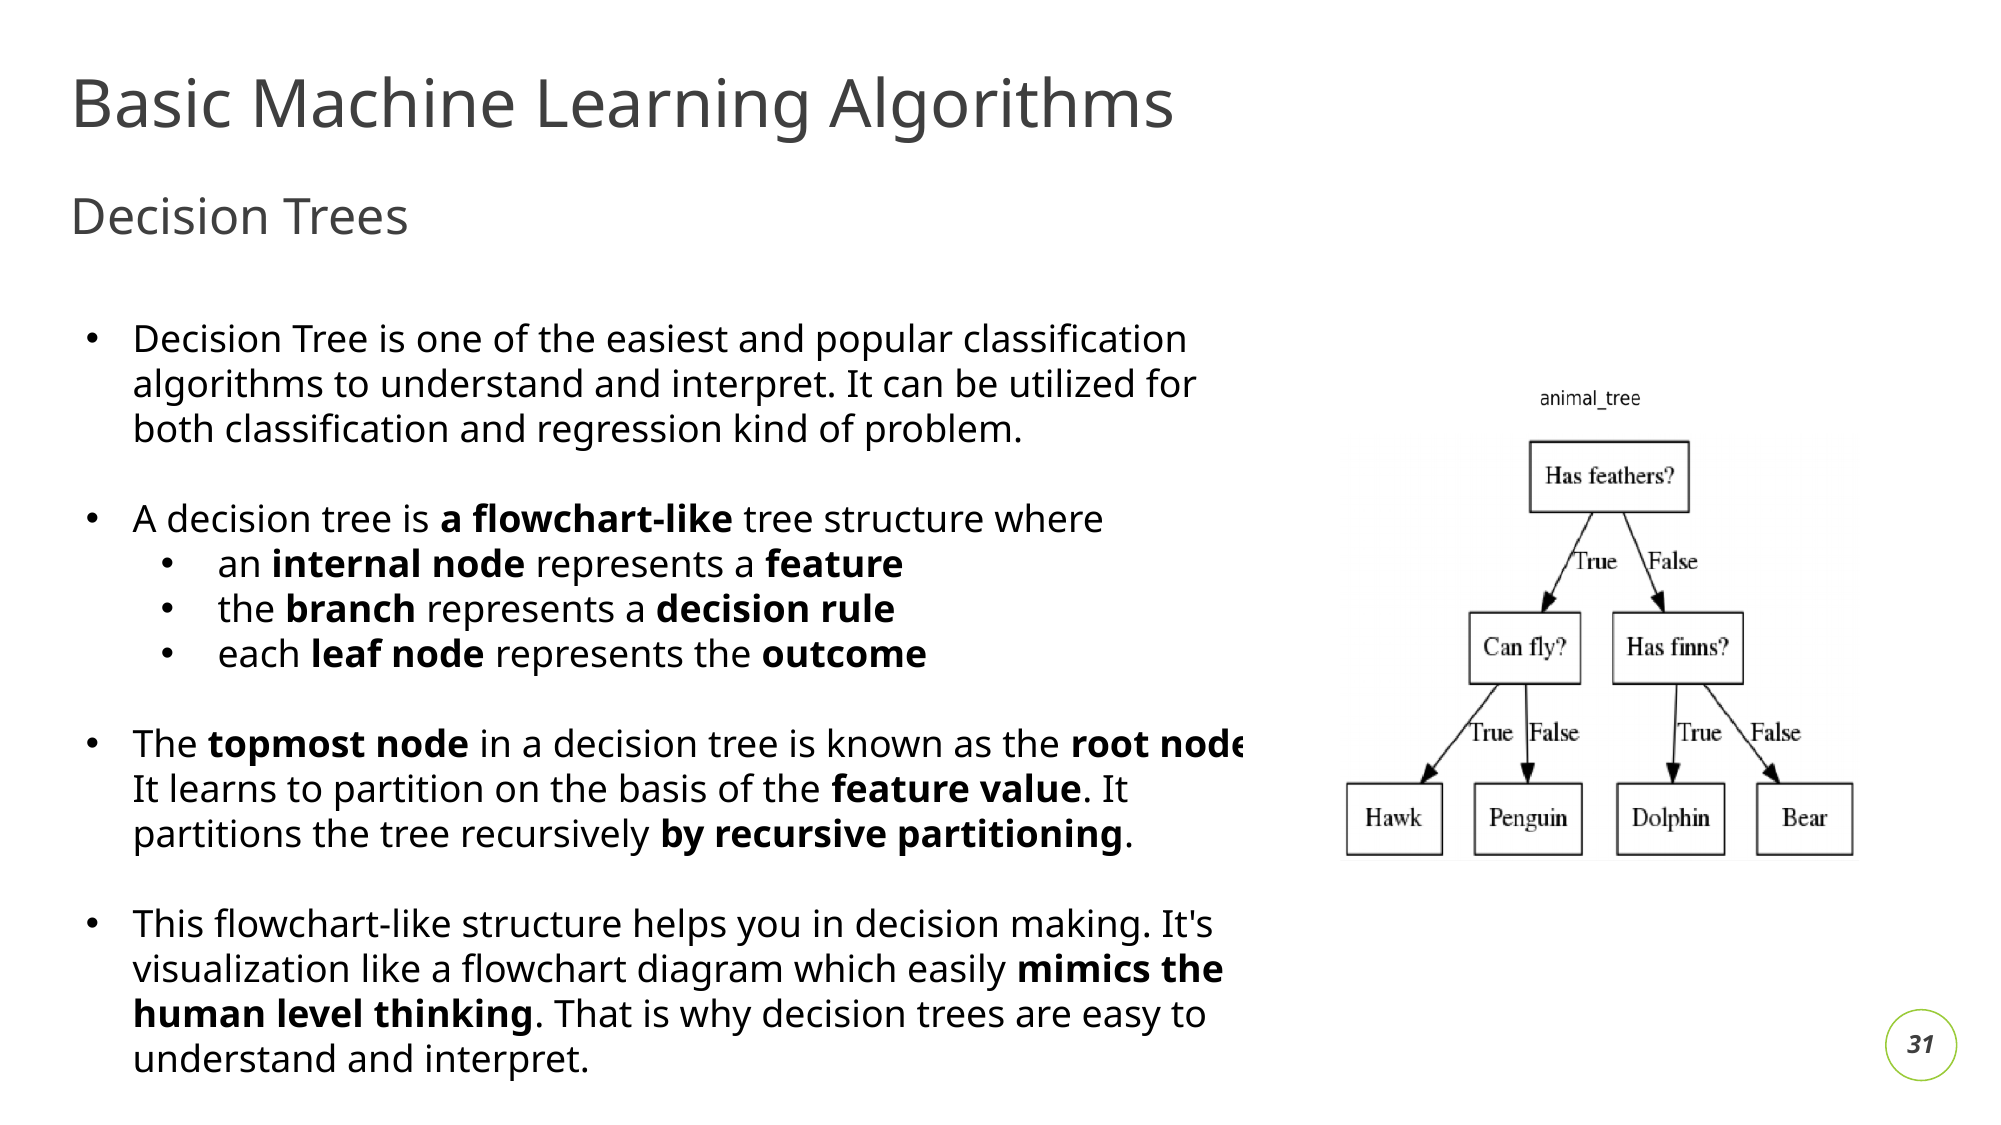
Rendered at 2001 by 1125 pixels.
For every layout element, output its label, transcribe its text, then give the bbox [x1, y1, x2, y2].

picture [1243, 363, 1957, 861]
slide_number ‹#› [1885, 1008, 1958, 1082]
text_box Decision Tree is one of the easiest and popular classification algorithms to understand and interpret. It can be utilized for both classification and regression kind of problem. A decision tree is a flowchart-like tree structure where an internal node represents a feature the branch represents a decision rule each leaf node represents the outcome The topmost node in a decision tree is known as the root node. It learns to partition on the basis of the feature value. It partitions the tree recursively by recursive partitioning. This flowchart-like structure helps you in decision making. It's visualization like a flowchart diagram which easily mimics the human level thinking. That is why decision trees are easy to understand and interpret. [70, 307, 1281, 1125]
title Basic Machine Learning Algorithms [70, 70, 1932, 142]
text_box Decision Trees [70, 184, 1180, 265]
